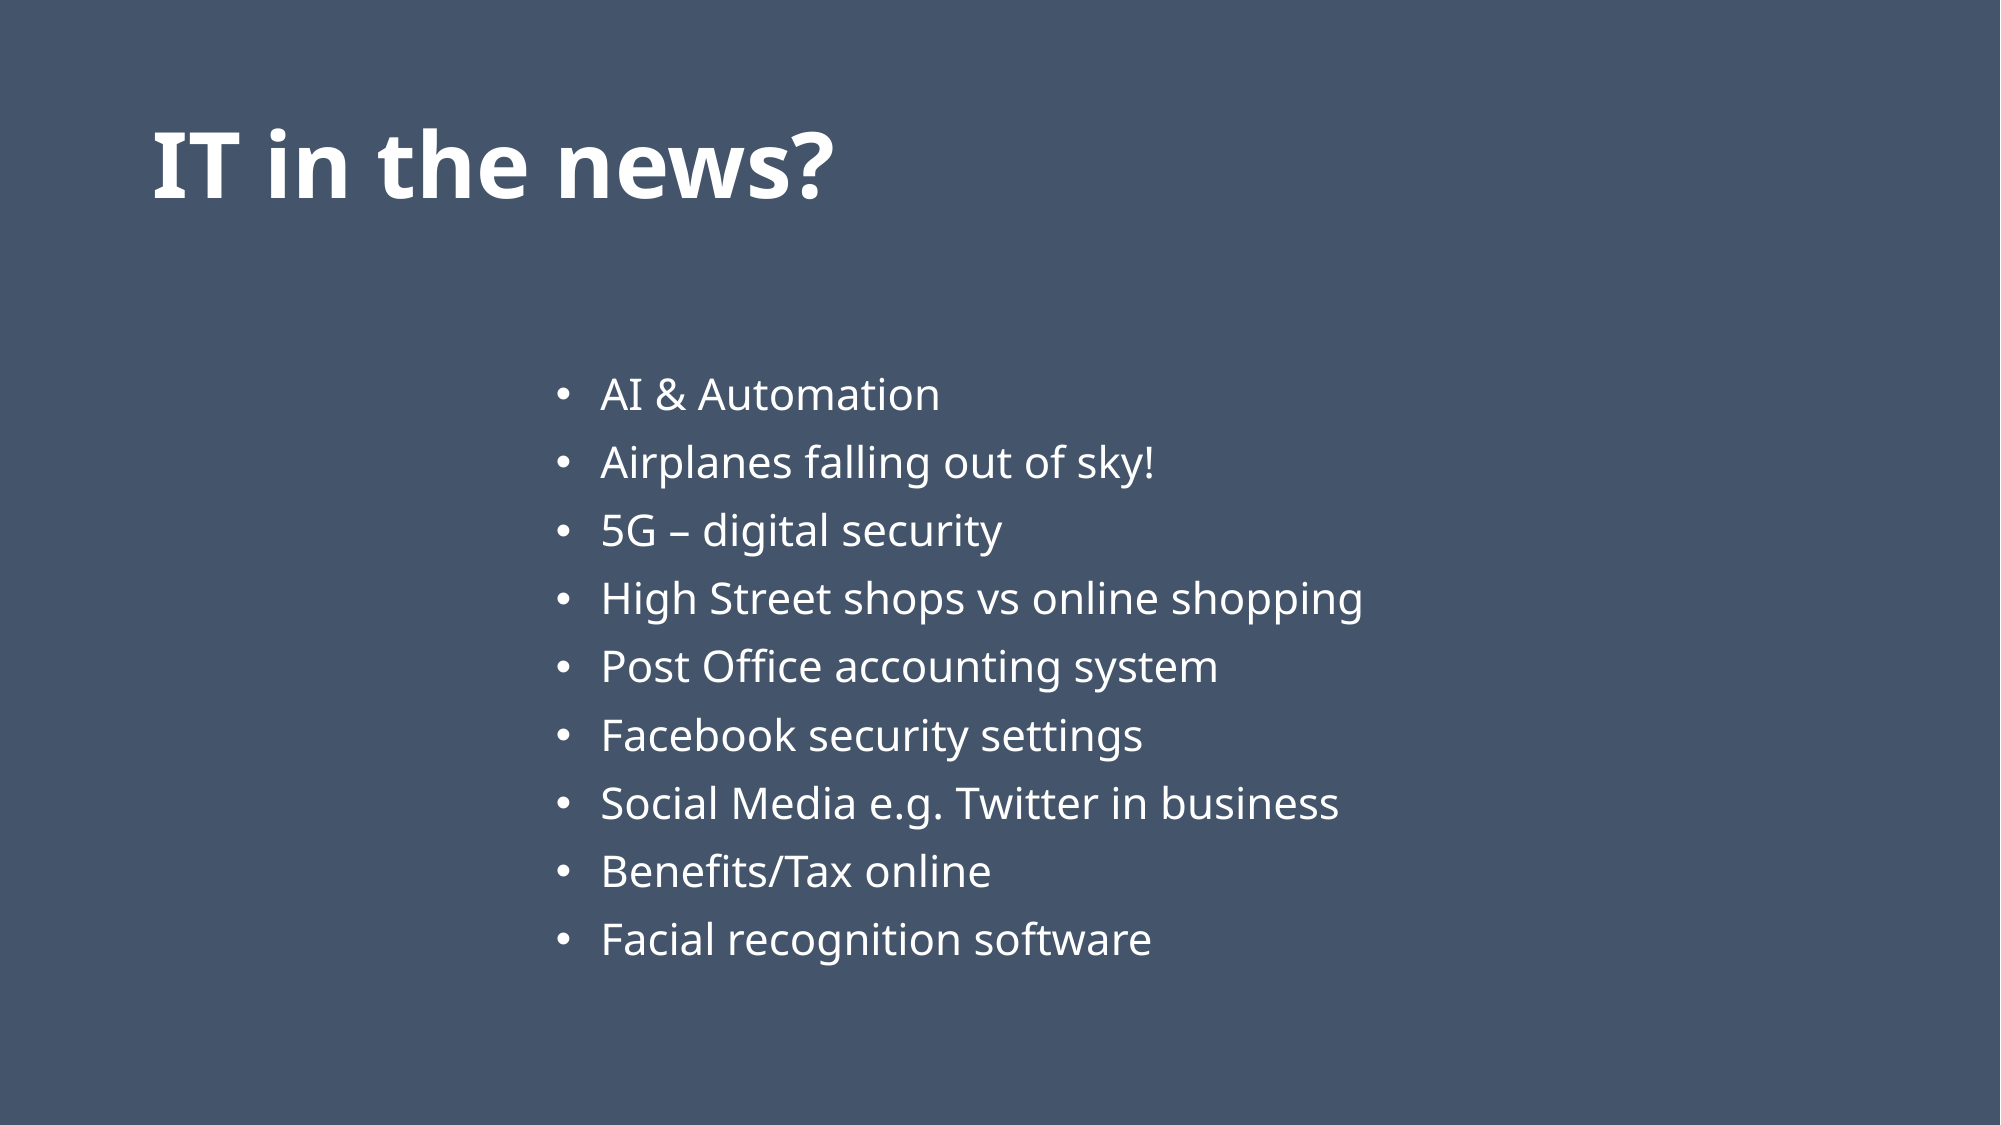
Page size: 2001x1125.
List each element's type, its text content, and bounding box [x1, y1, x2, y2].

title IT in the news? [137, 59, 1863, 278]
list AI & Automation Airplanes falling out of sky! 5G – digital security High Street shops vs online shopping Post Office accounting system Facebook security settings Social Media e.g. Twitter in business Benefits/Tax online Facial recognition software [540, 365, 1486, 970]
